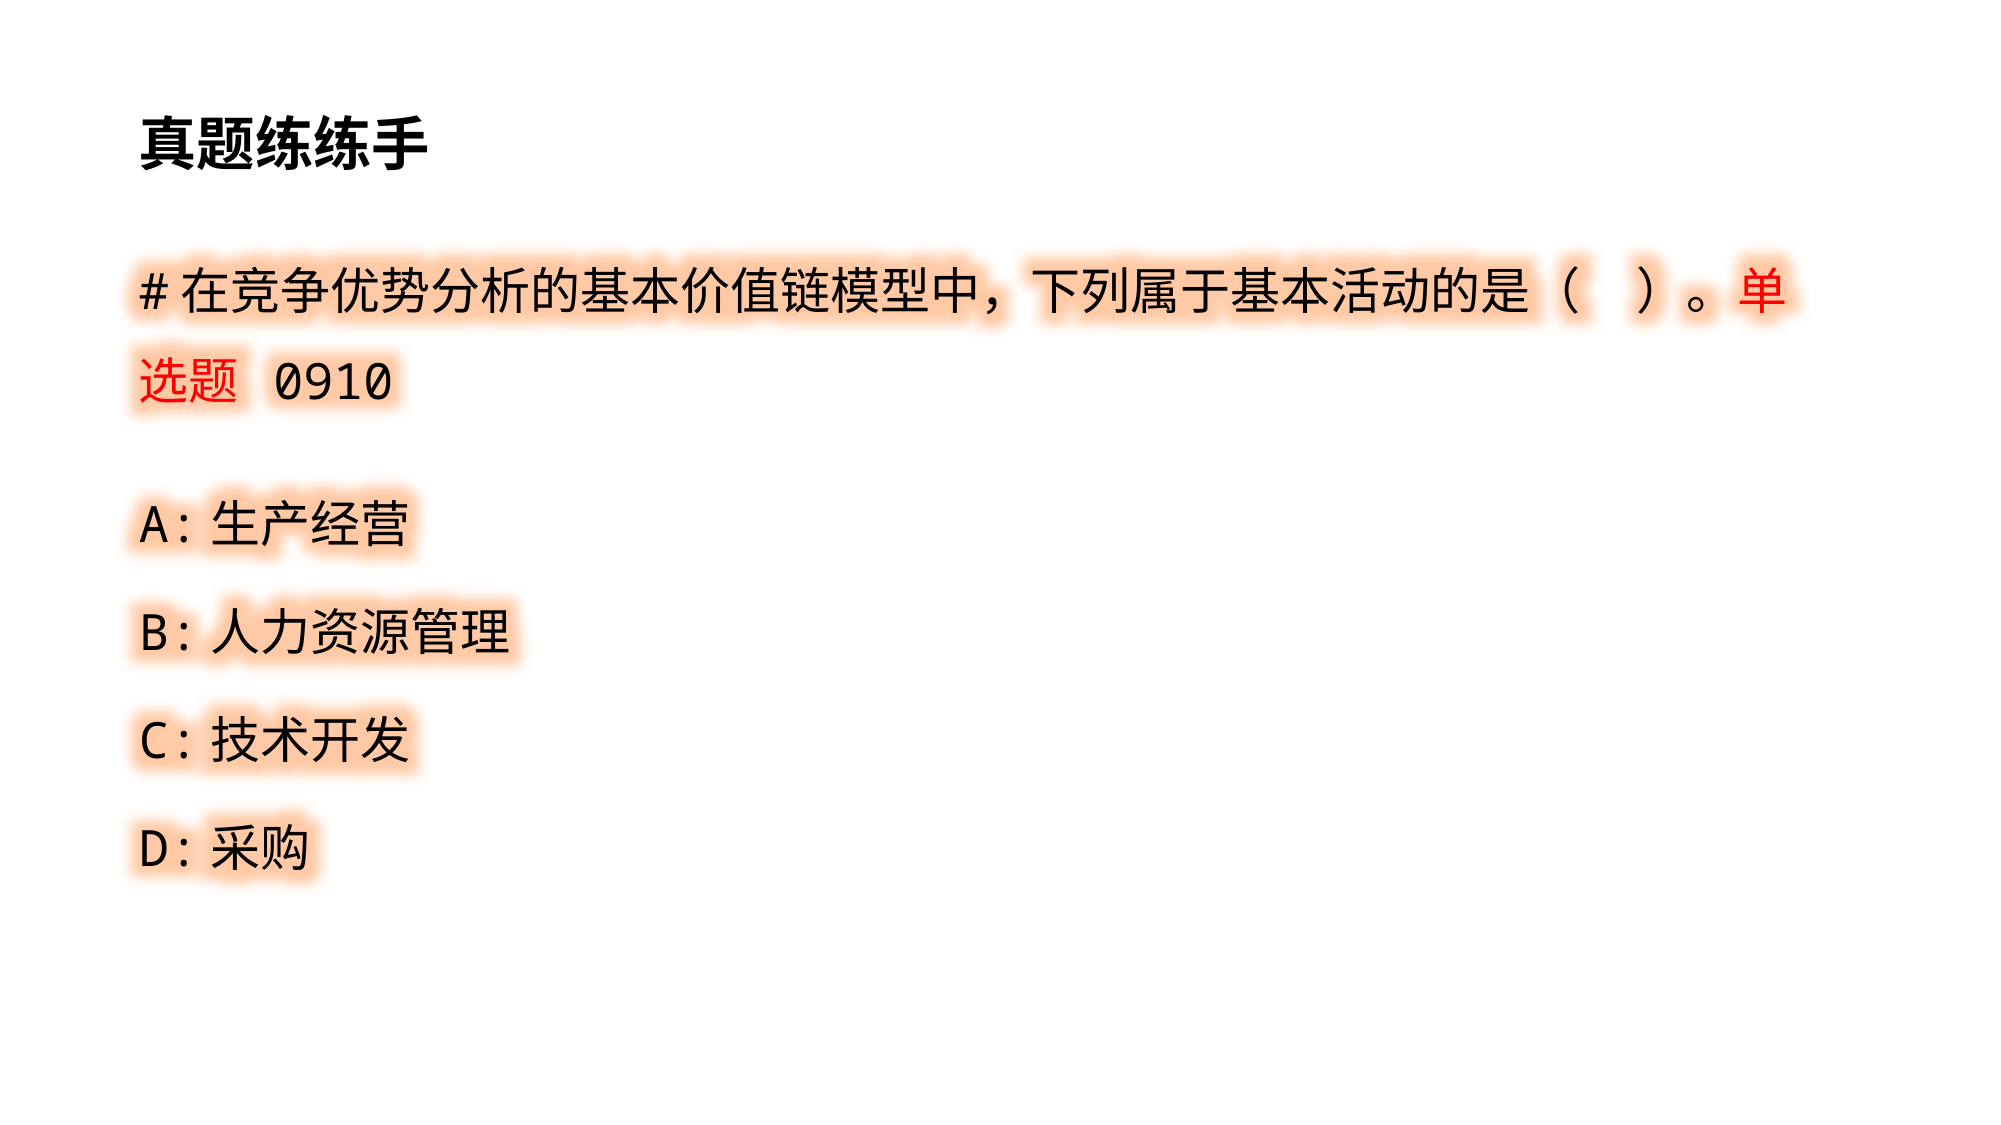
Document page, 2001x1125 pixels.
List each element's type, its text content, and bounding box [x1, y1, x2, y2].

text_box 2.3.2.0 核心能力的特性（选择★） [113, 212, 1847, 1055]
text_box 顾客讨价 还价的能力 [117, 216, 1843, 1051]
text_box 真题练练手 [120, 97, 1568, 187]
text_box #在竞争优势分析的基本价值链模型中，下列属于基本活动的是（ ）。单选题 0910 A:生产经营 B:人力资源管理 C:技术开发 D:采购 [120, 219, 1839, 1047]
